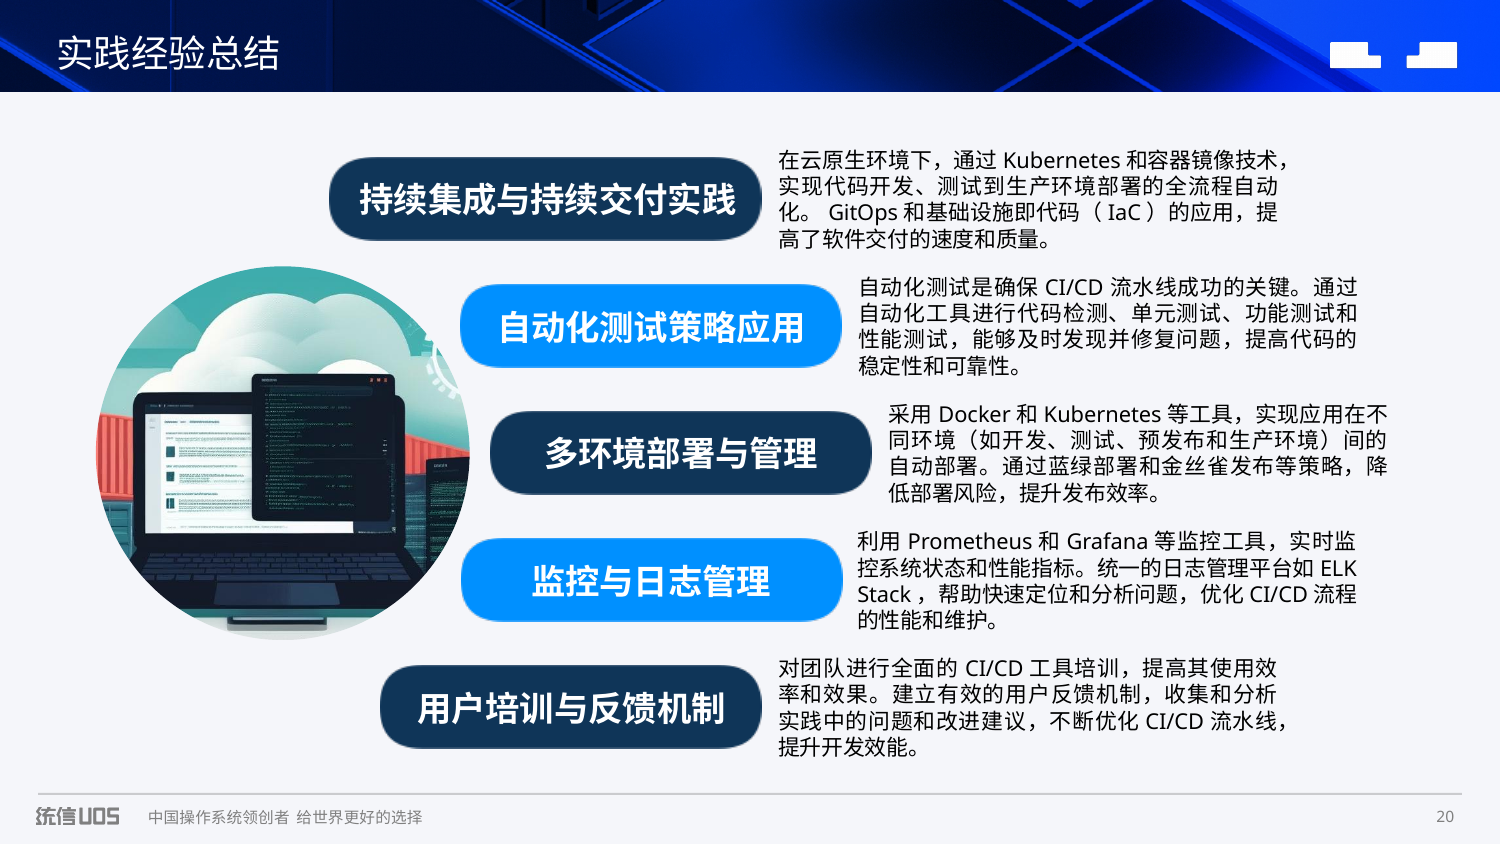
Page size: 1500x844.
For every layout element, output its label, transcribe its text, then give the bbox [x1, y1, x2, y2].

picture [0, 0, 1500, 844]
text_box 采用Docker和Kubernetes等工具，实现应用在不同环境（如开发、测试、预发布和生产环境）间的自动部署。通过蓝绿部署和金丝雀发布等策略，降低部署风险，提升发布效率。 [873, 385, 1405, 522]
text_box 利用Prometheus和Grafana等监控工具，实时监控系统状态和性能指标。统一的日志管理平台如ELK Stack，帮助快速定位和分析问题，优化CI/CD流程的性能和维护。 [841, 512, 1373, 649]
text_box 自动化测试是确保CI/CD流水线成功的关键。通过自动化工具进行代码检测、单元测试、功能测试和性能测试，能够及时发现并修复问题，提高代码的稳定性和可靠性。 [842, 258, 1374, 395]
text_box 对团队进行全面的CI/CD工具培训，提高其使用效率和效果。建立有效的用户反馈机制，收集和分析实践中的问题和改进建议，不断优化CI/CD流水线，提升开发效能。 [762, 639, 1294, 776]
text_box 实践经验总结 [41, 23, 750, 83]
text_box 在云原生环境下，通过Kubernetes和容器镜像技术，实现代码开发、测试到生产环境部署的全流程自动化。GitOps和基础设施即代码（IaC）的应用，提高了软件交付的速度和质量。 [763, 130, 1295, 268]
